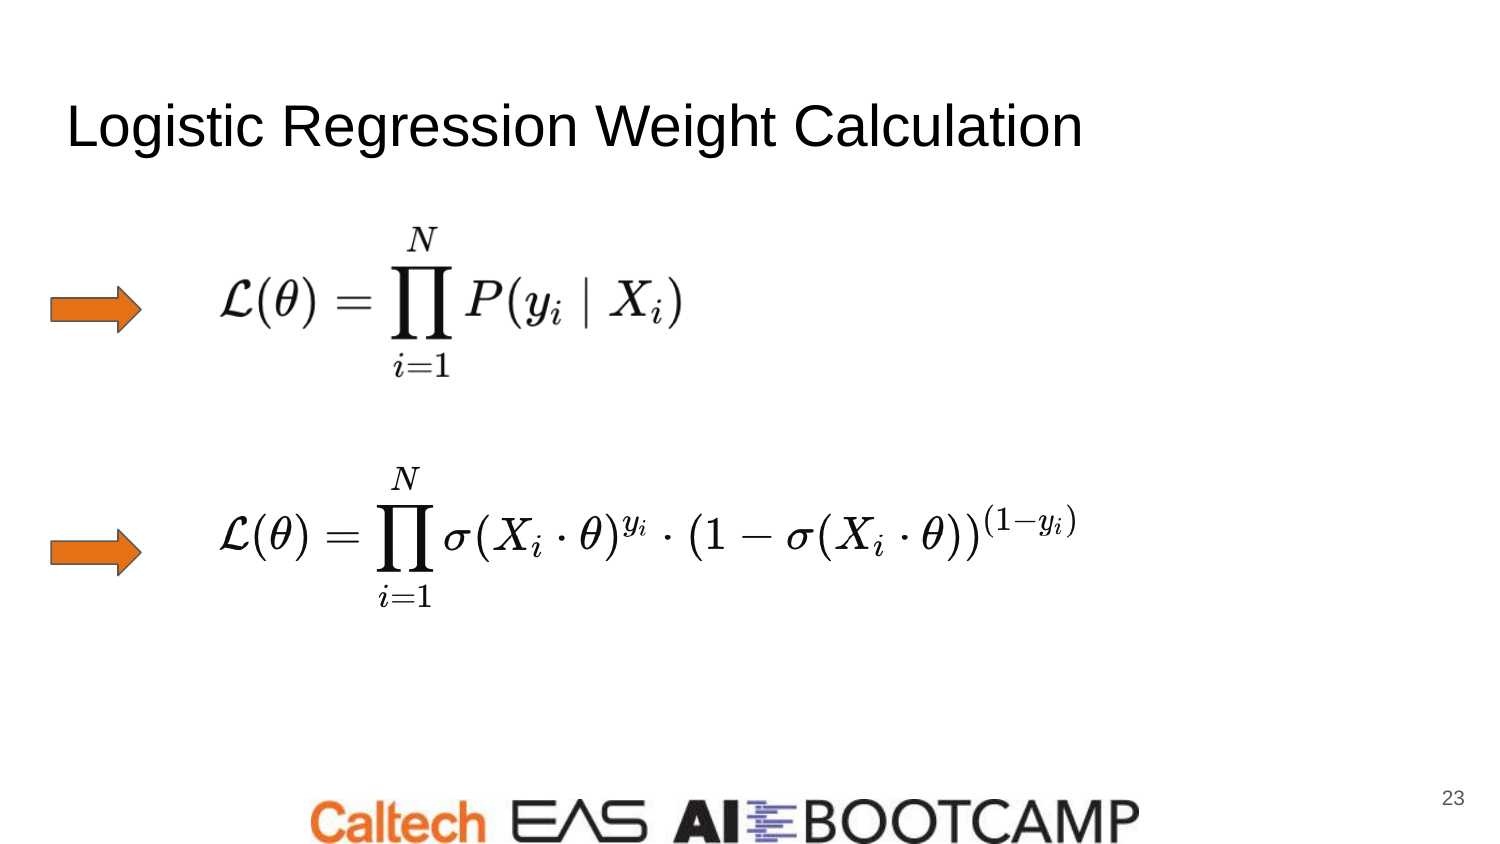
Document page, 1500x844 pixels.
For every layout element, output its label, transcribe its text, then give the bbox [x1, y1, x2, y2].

slide_number ‹#› [1389, 764, 1480, 830]
text_box [51, 529, 142, 576]
title Logistic Regression Weight Calculation [51, 72, 1449, 167]
picture [199, 189, 698, 410]
picture [199, 428, 1105, 649]
picture [311, 799, 1139, 844]
text_box [51, 286, 142, 333]
